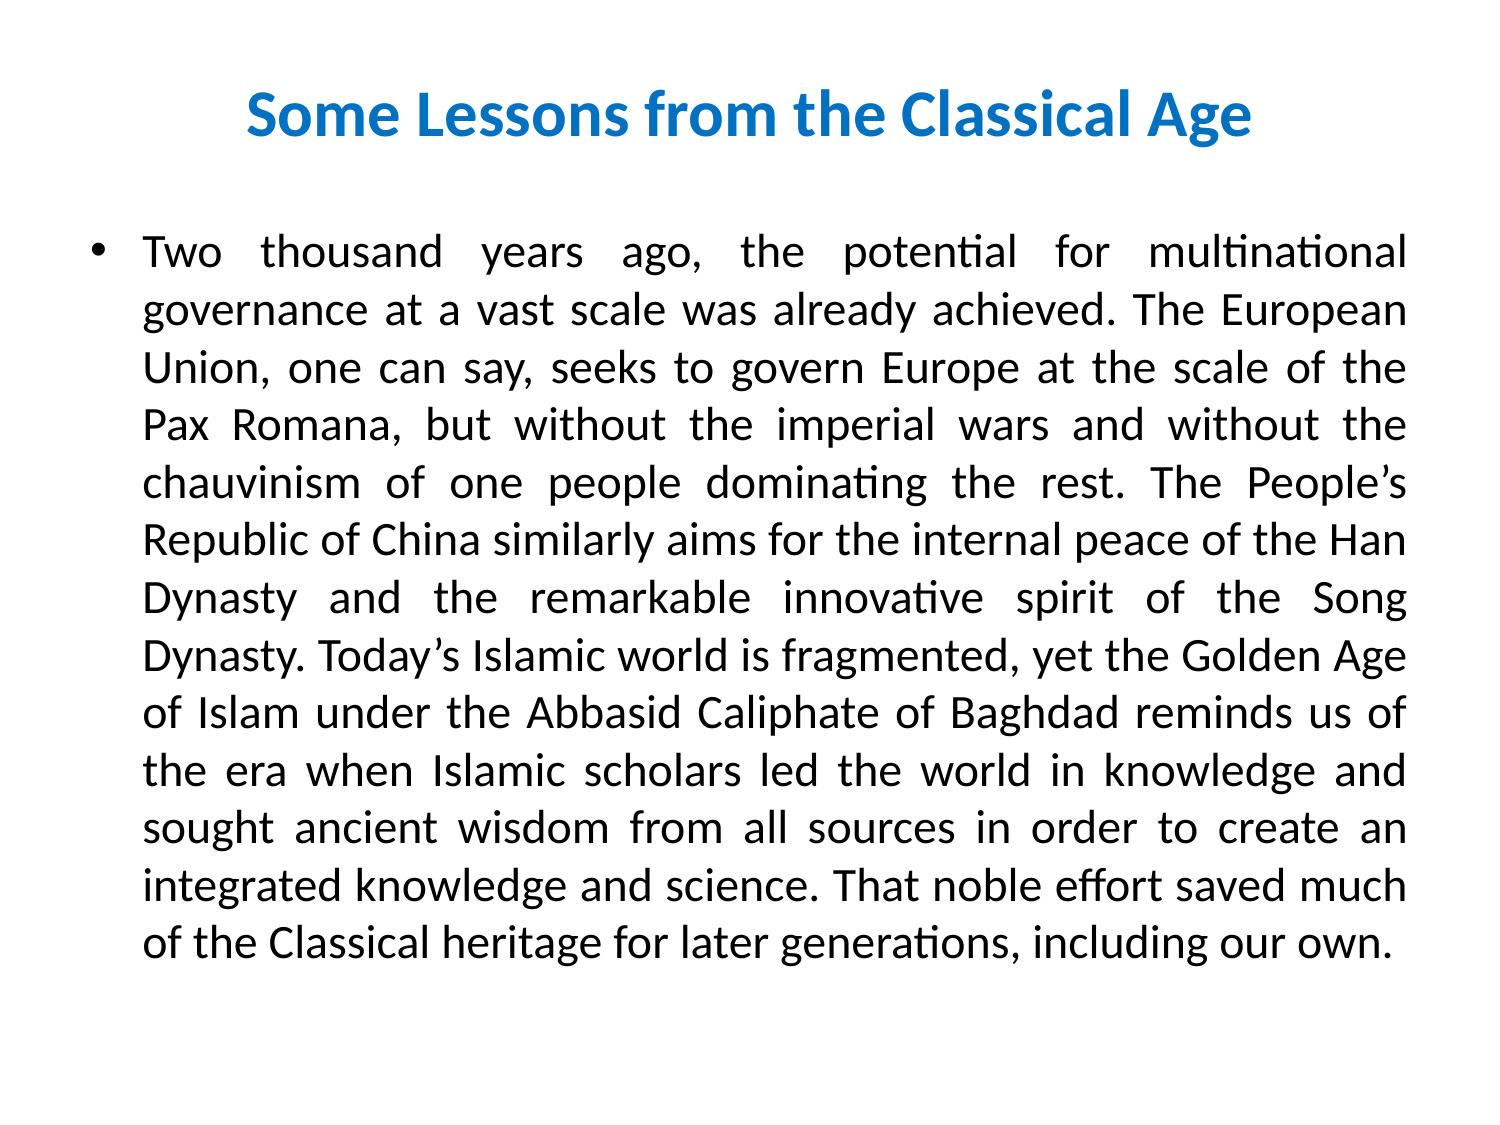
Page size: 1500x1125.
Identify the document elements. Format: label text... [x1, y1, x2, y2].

list Two thousand years ago, the potential for multinational governance at a vast scale was already achieved. The European Union, one can say, seeks to govern Europe at the scale of the Pax Romana, but without the imperial wars and without the chauvinism of one people dominating the rest. The People’s Republic of China similarly aims for the internal peace of the Han Dynasty and the remarkable innovative spirit of the Song Dynasty. Today’s Islamic world is fragmented, yet the Golden Age of Islam under the Abbasid Caliphate of Baghdad reminds us of the era when Islamic scholars led the world in knowledge and sought ancient wisdom from all sources in order to create an integrated knowledge and science. That noble effort saved much of the Classical heritage for later generations, including our own. [75, 212, 1425, 1005]
title Some Lessons from the Classical Age [75, 45, 1425, 175]
